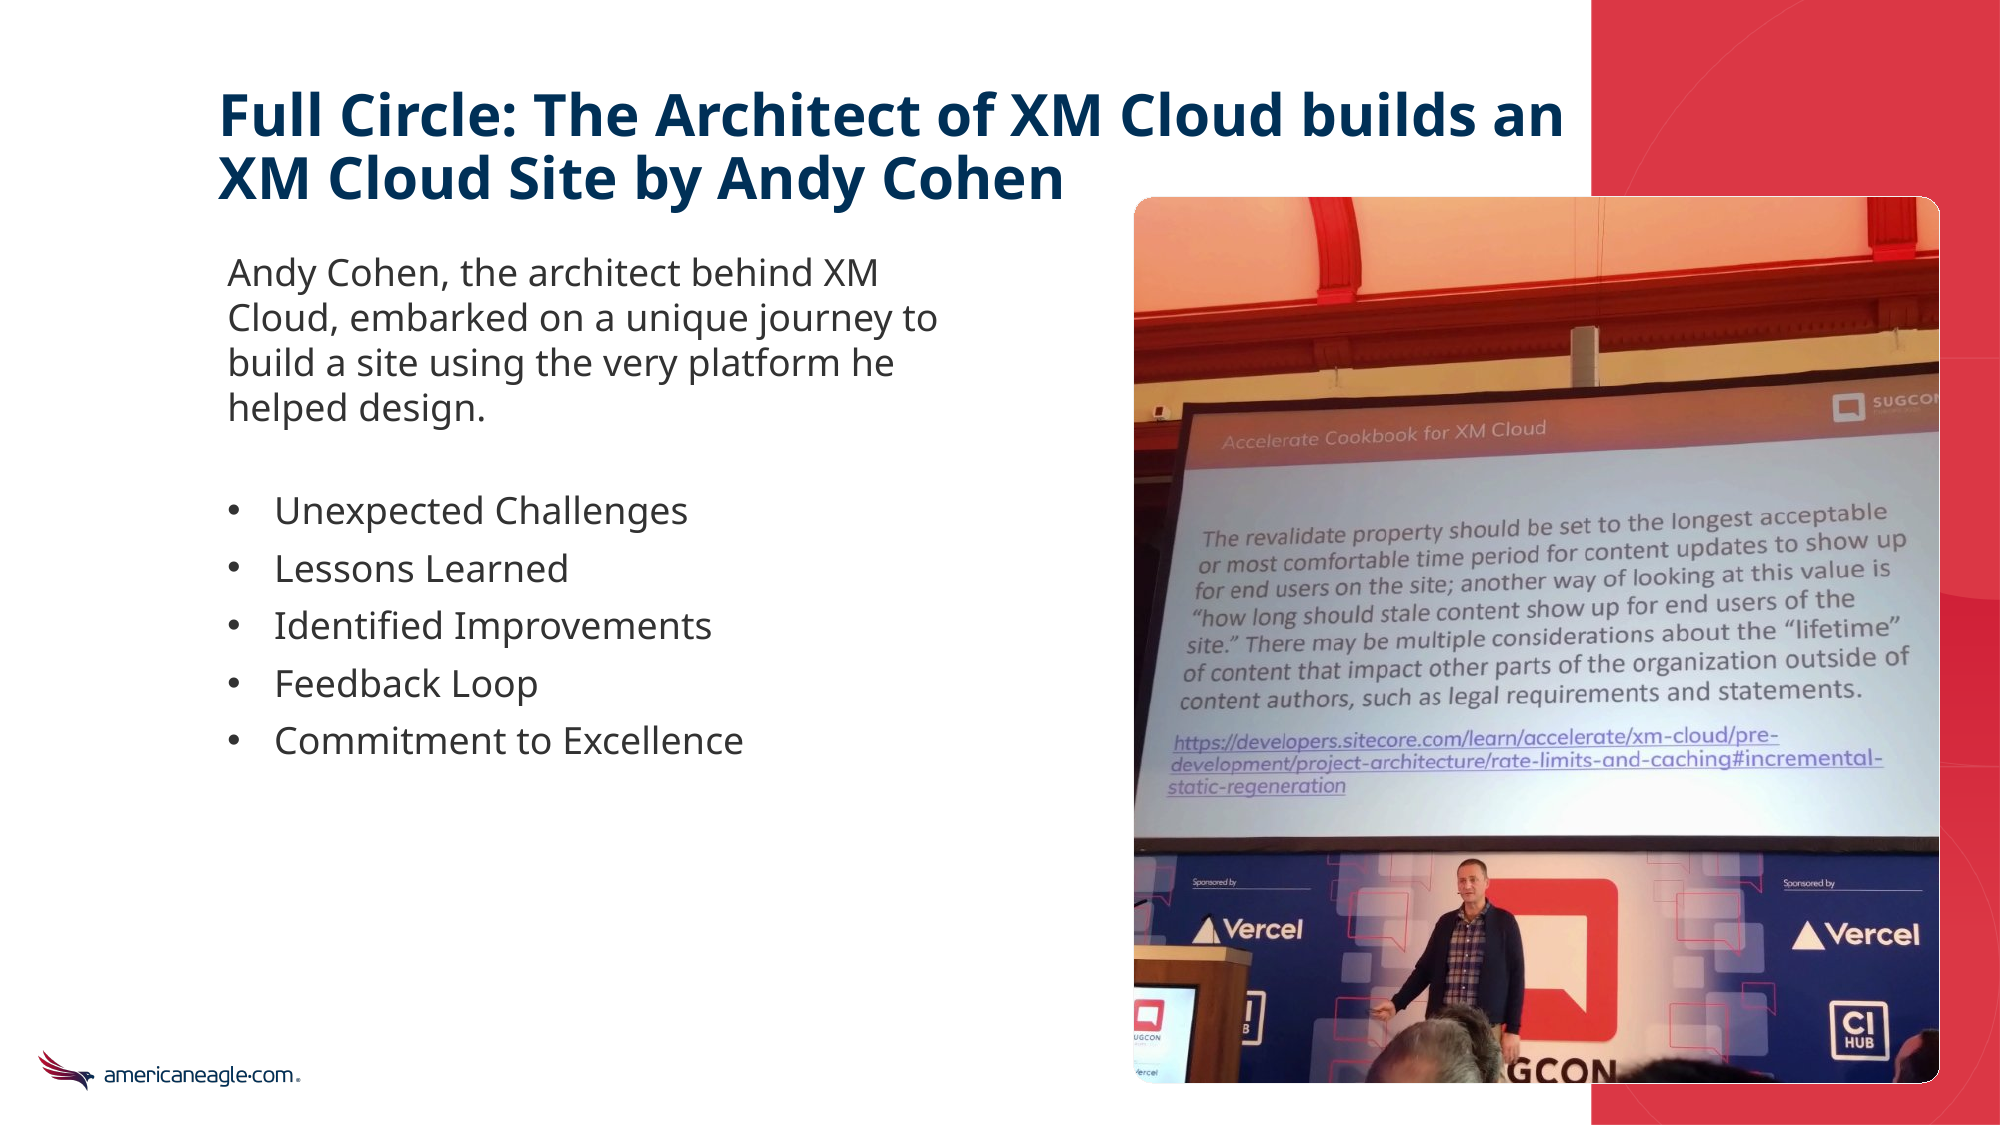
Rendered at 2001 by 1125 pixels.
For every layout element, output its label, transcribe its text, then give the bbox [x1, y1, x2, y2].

picture [1133, 0, 2000, 1125]
picture [37, 1050, 301, 1091]
title Full Circle: The Architect of XM Cloud builds an XM Cloud Site by Andy Cohen [218, 86, 1627, 376]
list Andy Cohen, the architect behind XM Cloud, embarked on a unique journey to build a site using the very platform he helped design. Unexpected Challenges Lessons Learned Identified Improvements Feedback Loop Commitment to Excellence [227, 249, 986, 780]
